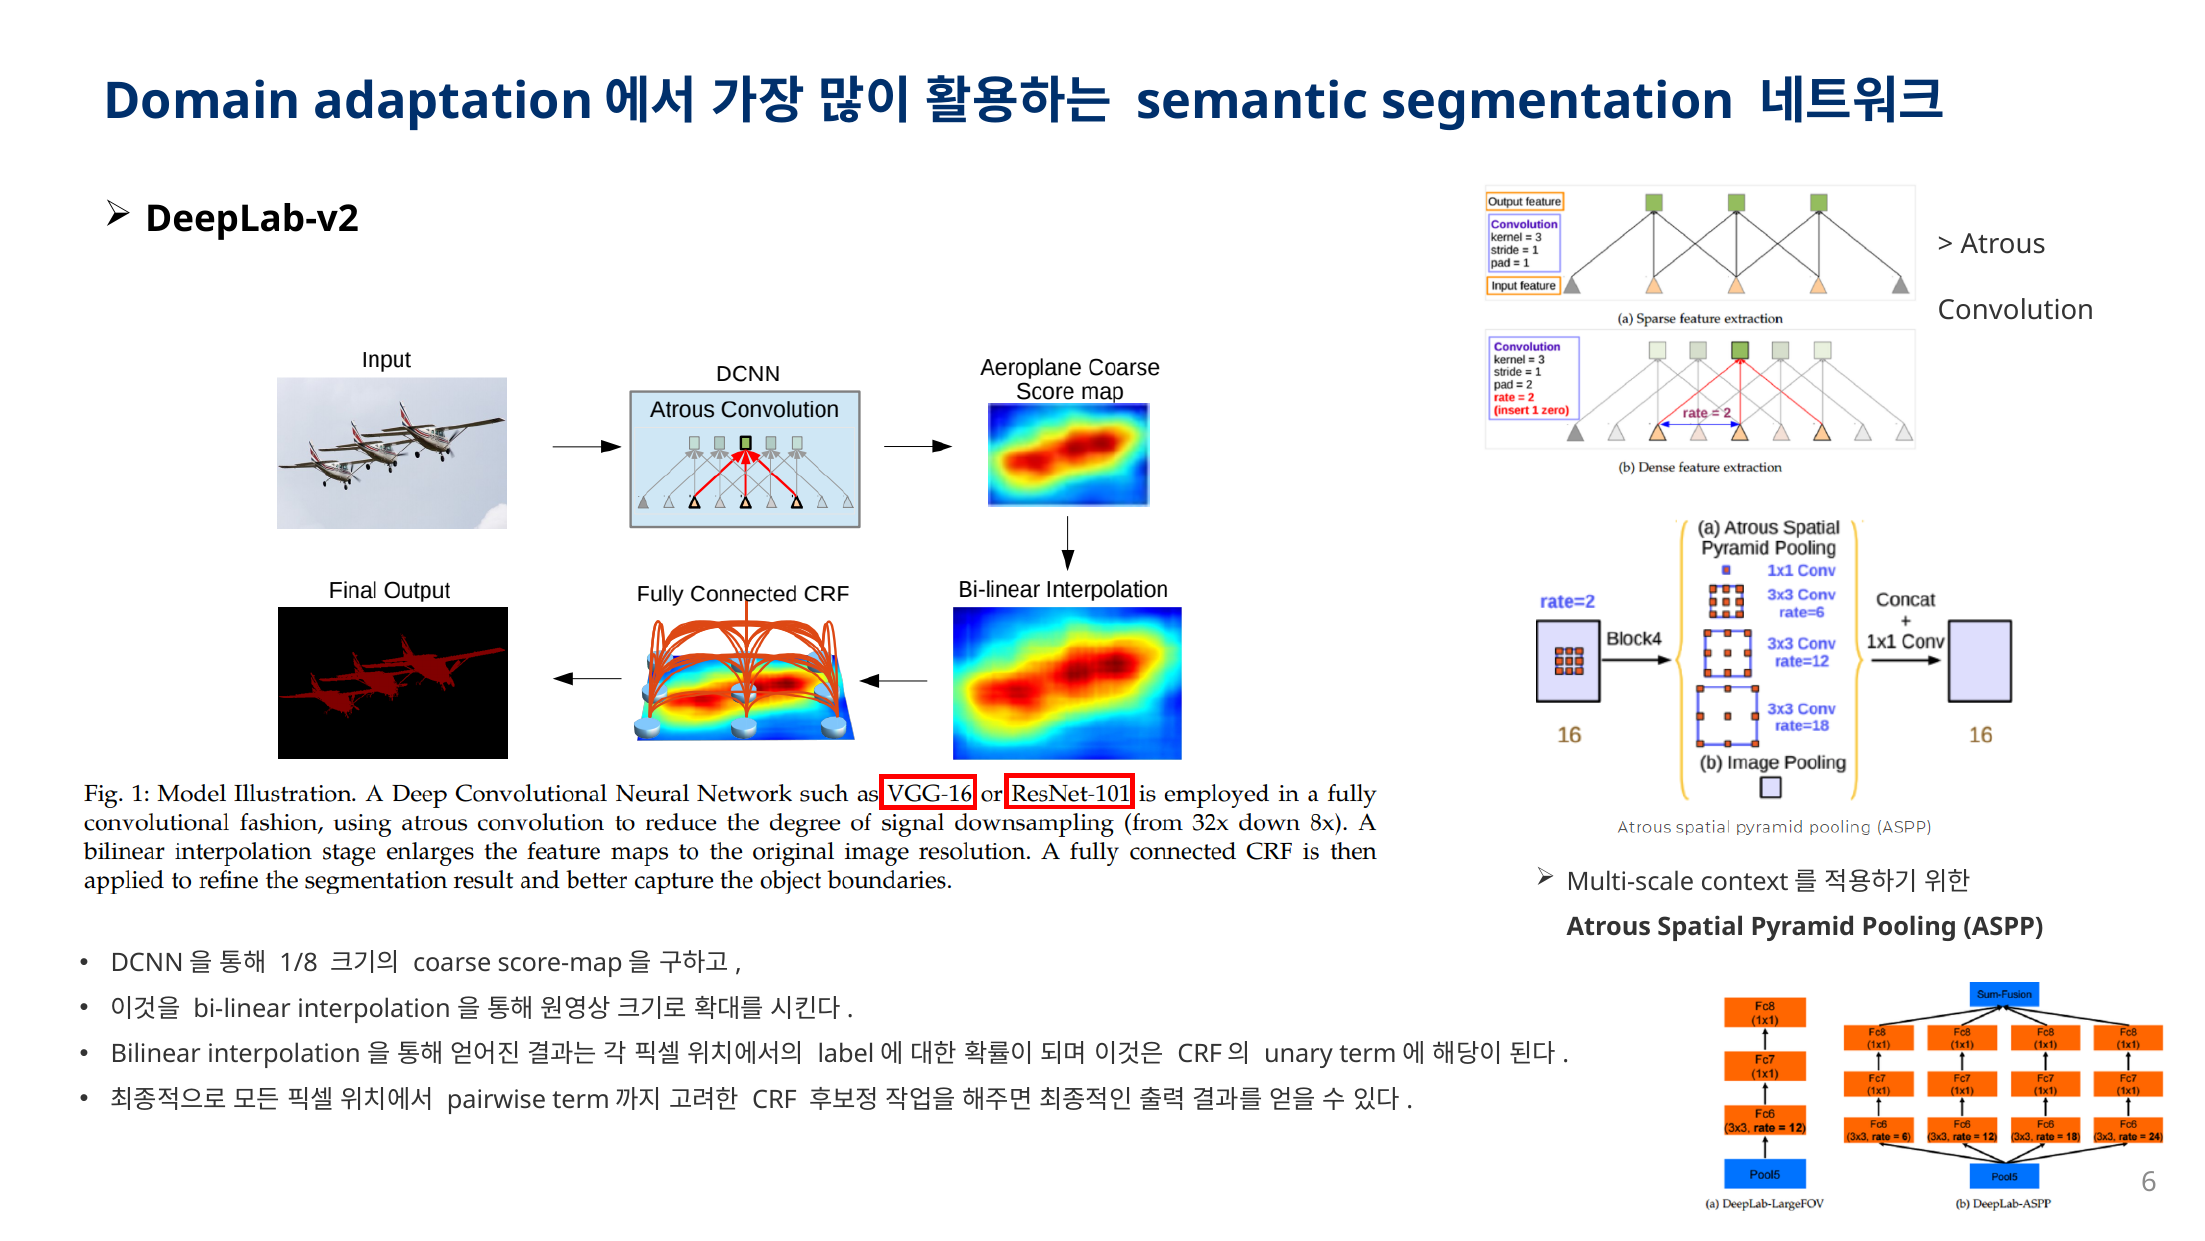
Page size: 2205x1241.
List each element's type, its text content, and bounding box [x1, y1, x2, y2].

picture [1482, 180, 2062, 851]
text_box Multi-scale context를 적용하기 위한 Atrous Spatial Pyramid Pooling (ASPP) [1520, 851, 2062, 948]
picture [1698, 982, 2183, 1216]
list DeepLab-v2 [88, 187, 417, 284]
picture [79, 328, 1386, 894]
title Domain adaptation에서 가장 많이 활용하는 semantic segmentation 네트워크 [88, 61, 2116, 143]
text_box > Atrous Convolution [1923, 218, 2125, 333]
text_box DCNN을 통해 1/8 크기의 coarse score-map을 구하고, 이것을 bi-linear interpolation을 통해 원영상 크기로 확대를 시킨다. Bilinear interpolation을 통해 얻어진 결과는 각 픽셀 위치에서의 label에 대한 확률이 되며 이것은 CRF의 unary term에 해당이 된다. 최종적으로 모든 픽셀 위치에서 pairwise term까지 고려한 CRF 후보정 작업을 해주면 최종적인 출력 결과를 얻을 수 있다. [64, 923, 1577, 1121]
